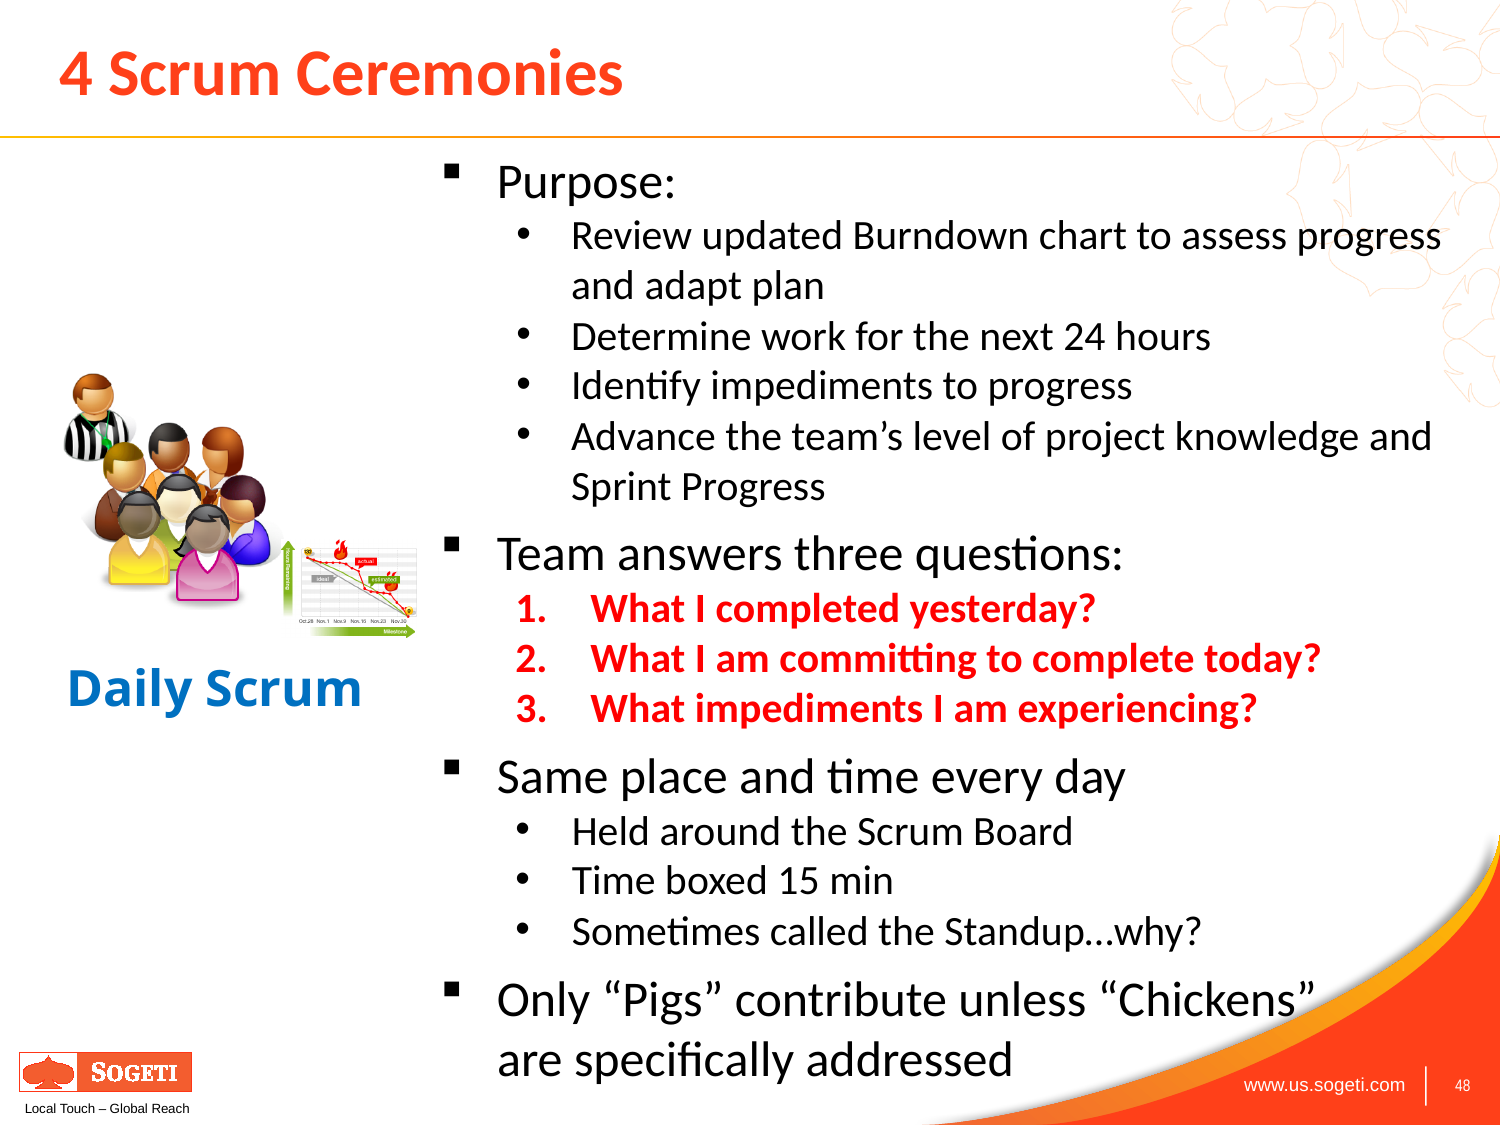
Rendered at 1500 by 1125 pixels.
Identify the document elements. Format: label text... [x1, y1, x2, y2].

picture [46, 369, 145, 468]
picture [281, 538, 417, 638]
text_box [80, 420, 291, 610]
text_box Purpose: Review updated Burndown chart to assess progress and adapt plan Determine work for the next 24 hours Identify impediments to progress Advance the team’s level of project knowledge and Sprint Progress Team answers three questions: What I completed yesterday? What I am committing to complete today? 3. What impediments I am experiencing? Same place and time every day Held around the Scrum Board Time boxed 15 min Sometimes called the Standup…why? Only “Pigs” contribute unless “Chickens” are specifically addressed [425, 140, 1461, 1094]
text_box Daily Scrum [41, 649, 389, 725]
title 4 Scrum Ceremonies [44, 0, 1469, 137]
